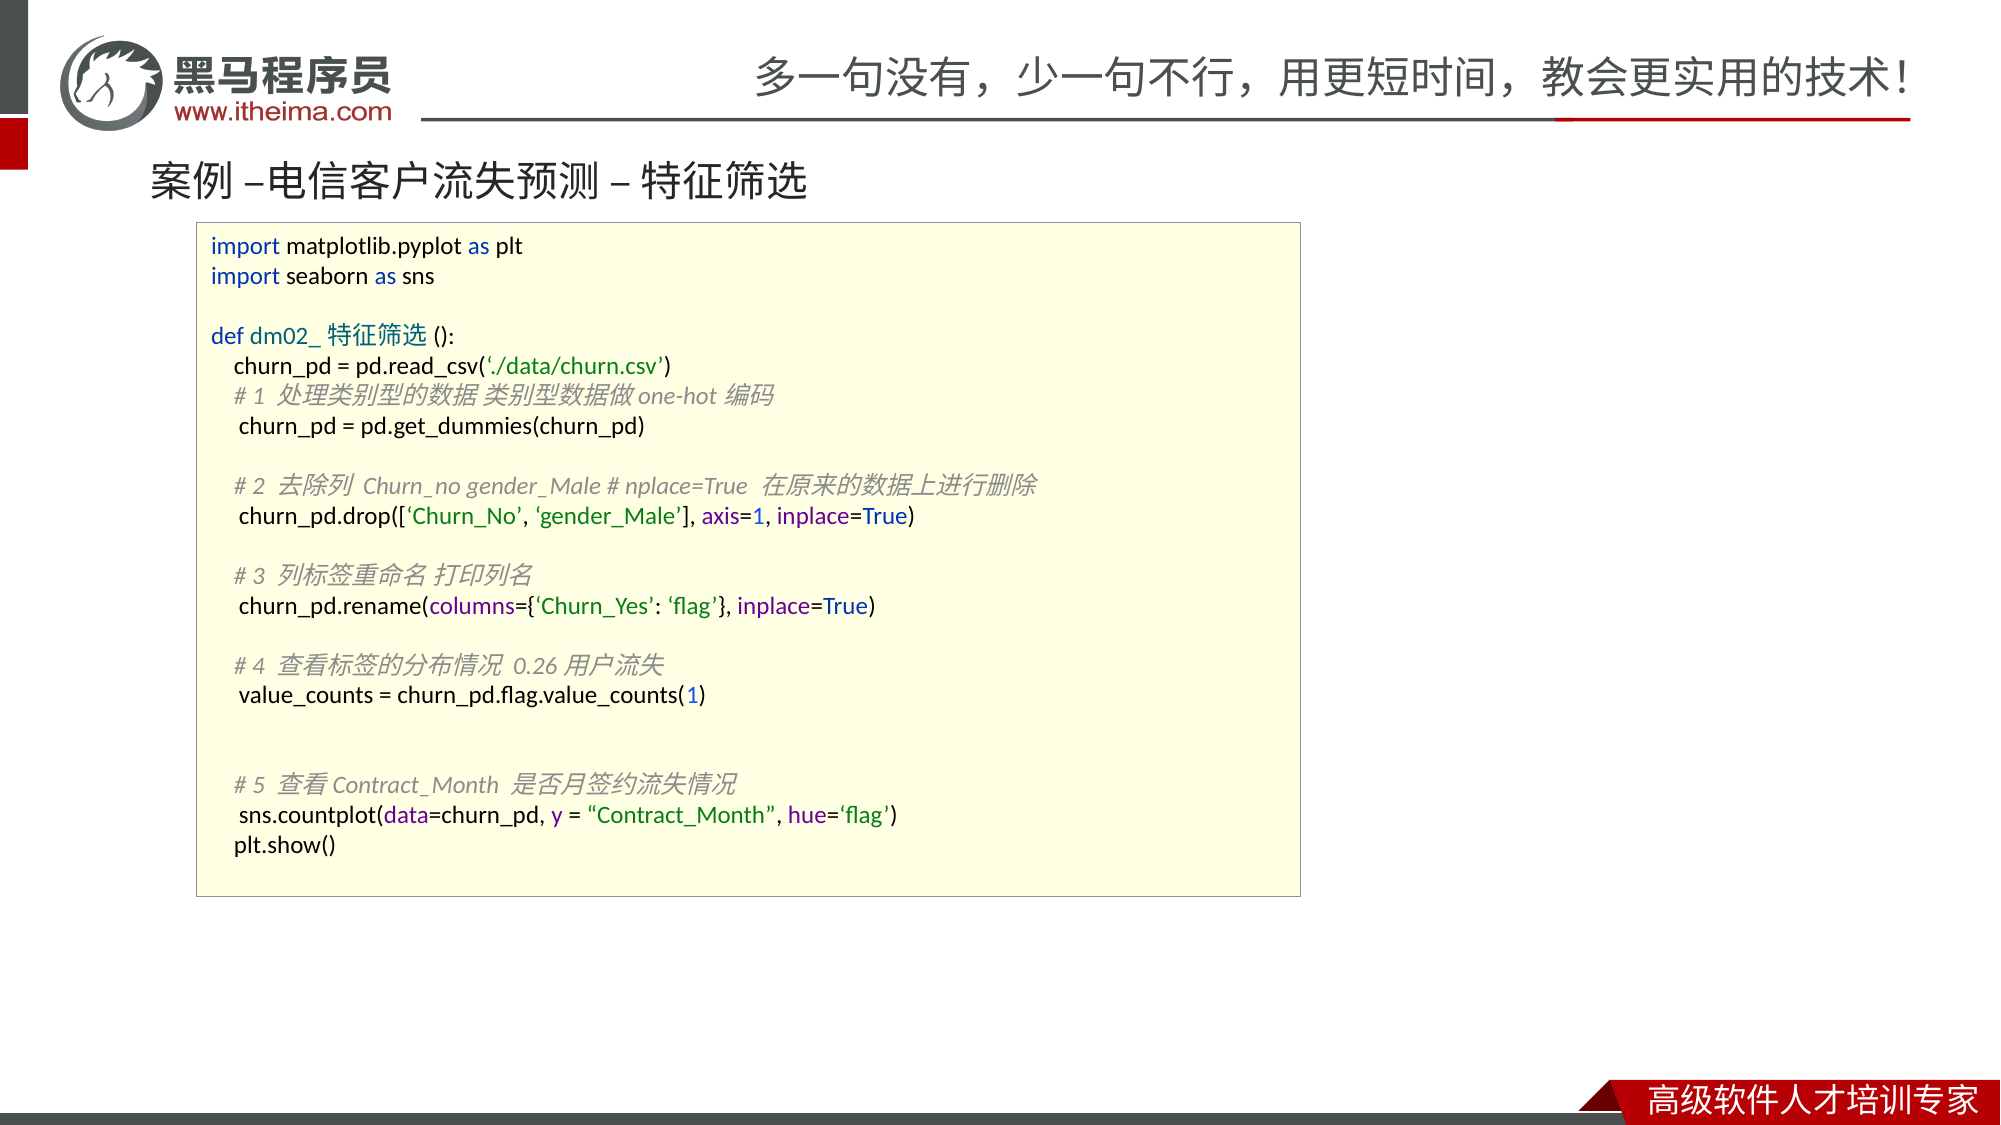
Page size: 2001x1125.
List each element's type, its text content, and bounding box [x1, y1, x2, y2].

text_box import matplotlib.pyplot as plt import seaborn as sns def dm02_特征筛选(): churn_pd = pd.read_csv(‘./data/churn.csv’) # 1 处理类别型的数据 类别型数据做one-hot编码 churn_pd = pd.get_dummies(churn_pd) # 2 去除列 Churn_no gender_Male # nplace=True 在原来的数据上进行删除 churn_pd.drop([‘Churn_No’, ‘gender_Male’], axis=1, inplace=True) # 3 列标签重命名 打印列名 churn_pd.rename(columns={‘Churn_Yes’: ‘flag’}, inplace=True) # 4 查看标签的分布情况 0.26用户流失 value_counts = churn_pd.flag.value_counts(1) # 5 查看Contract_Month 是否月签约流失情况 sns.countplot(data=churn_pd, y = “Contract_Month”, hue=‘flag’) plt.show() [196, 222, 1301, 896]
picture [14, 0, 453, 179]
title 案例 –电信客户流失预测 – 特征筛选 [116, 137, 1177, 223]
